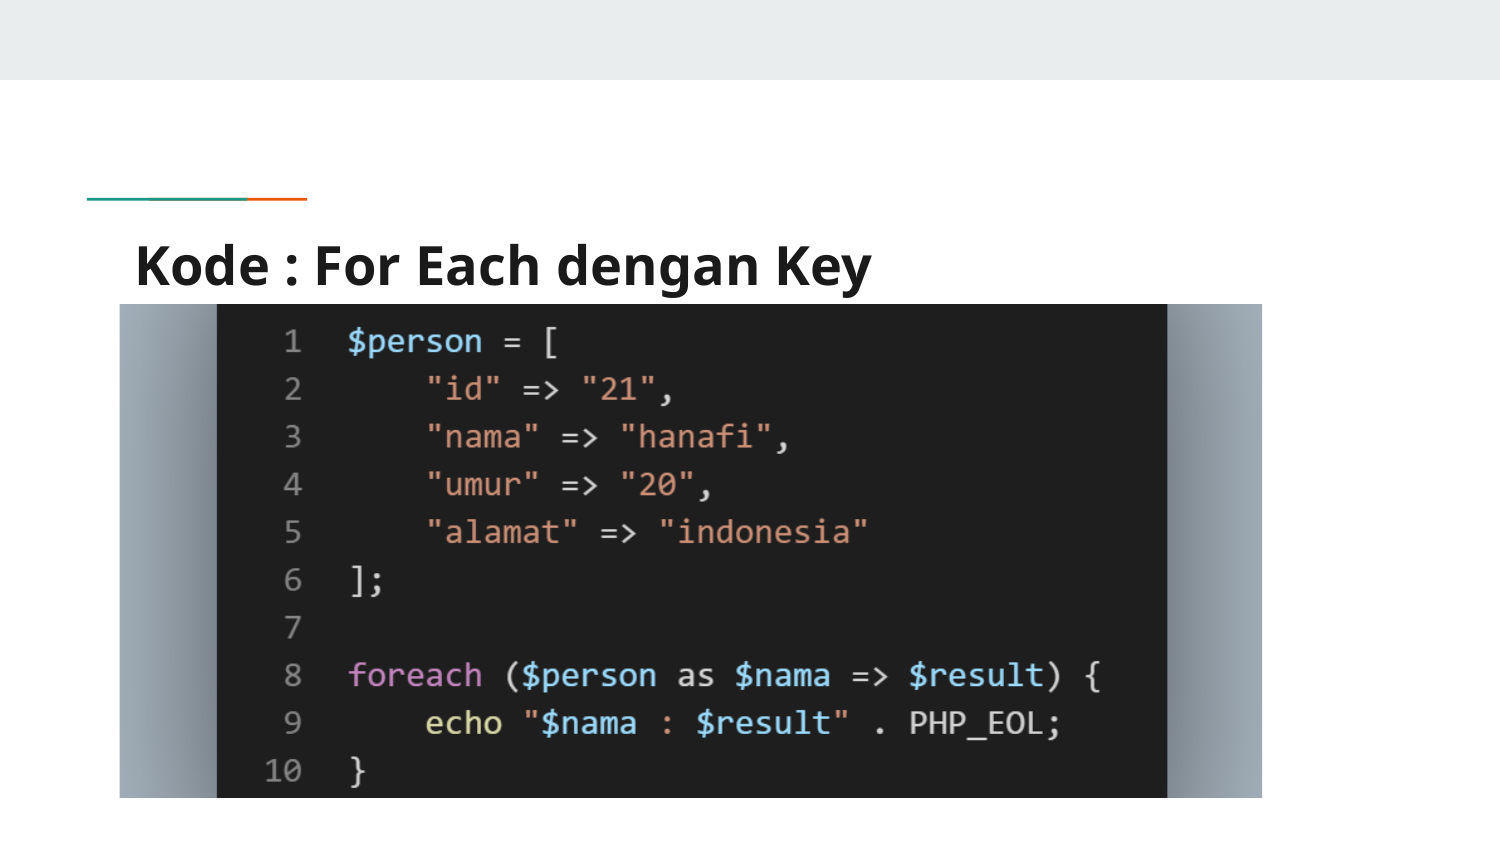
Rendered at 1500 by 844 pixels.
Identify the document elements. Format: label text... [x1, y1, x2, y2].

picture [119, 303, 1263, 799]
title Kode : For Each dengan Key [119, 216, 1381, 305]
